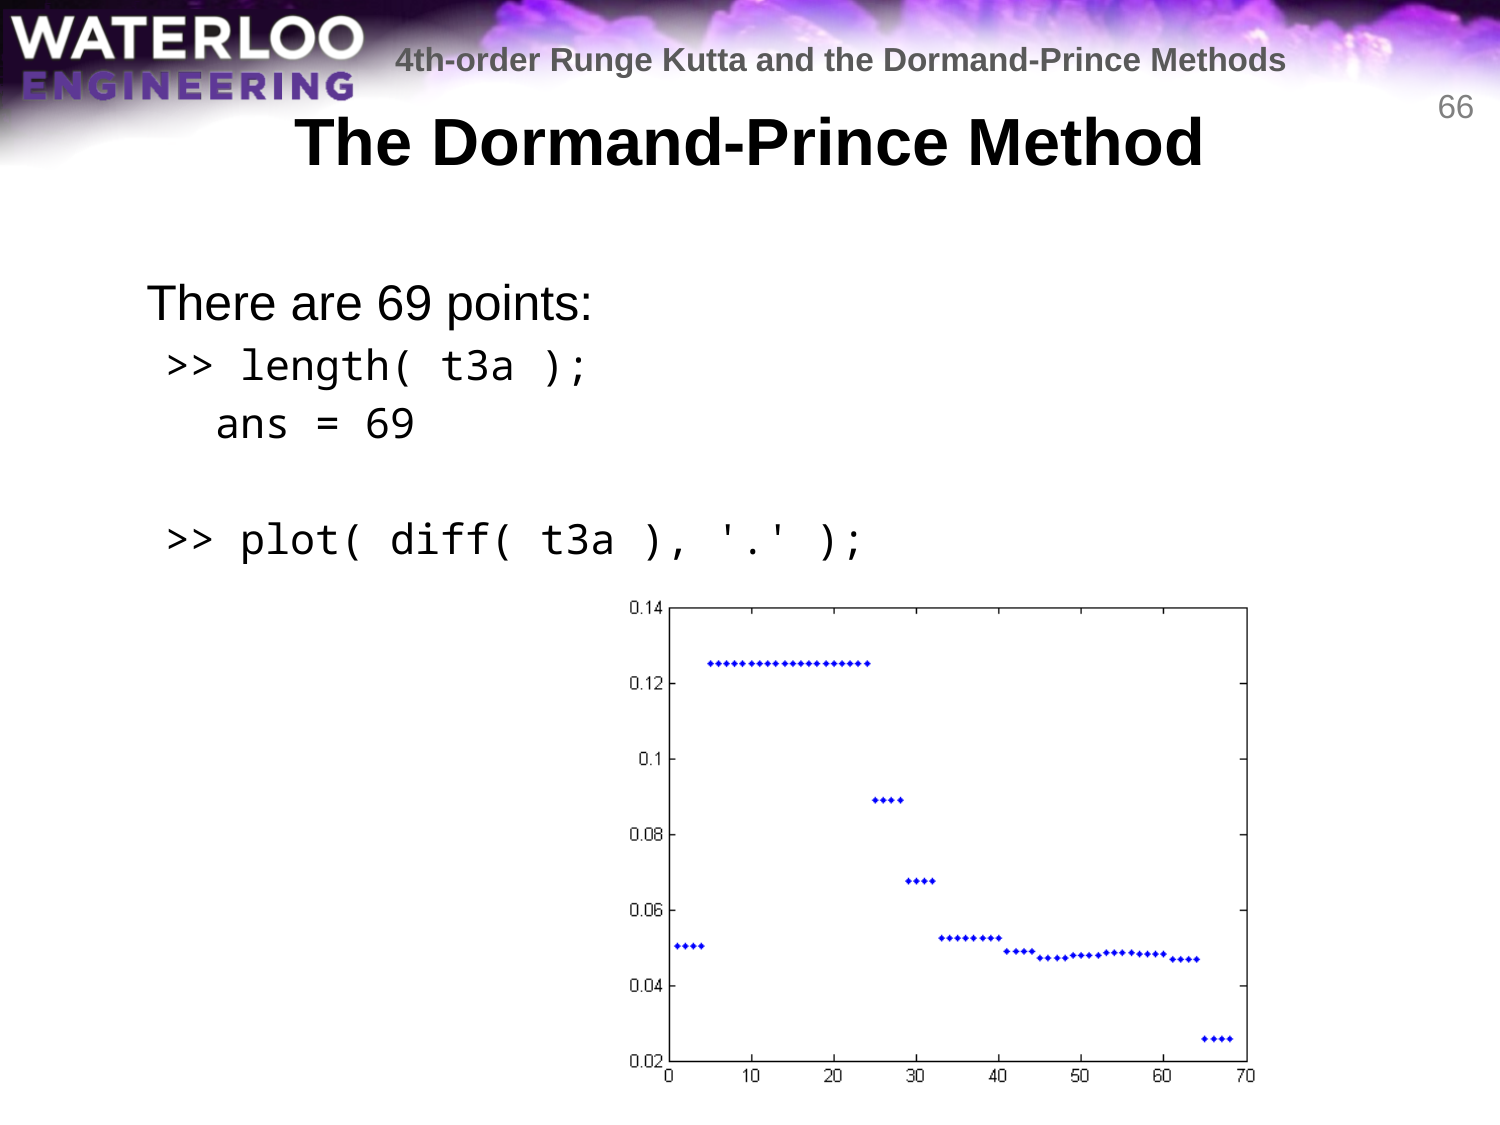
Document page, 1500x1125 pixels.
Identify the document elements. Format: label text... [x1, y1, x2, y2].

slide_number 66 [1360, 73, 1490, 134]
picture [0, 0, 1500, 1125]
title The Dormand-Prince Method [74, 44, 1426, 233]
list There are 69 points: >> length( t3a ); ans = 69 >> plot( diff( t3a ), '.' ); [74, 262, 1426, 1020]
footer 4th-order Runge Kutta and the Dormand-Prince Methods [324, 31, 1303, 74]
